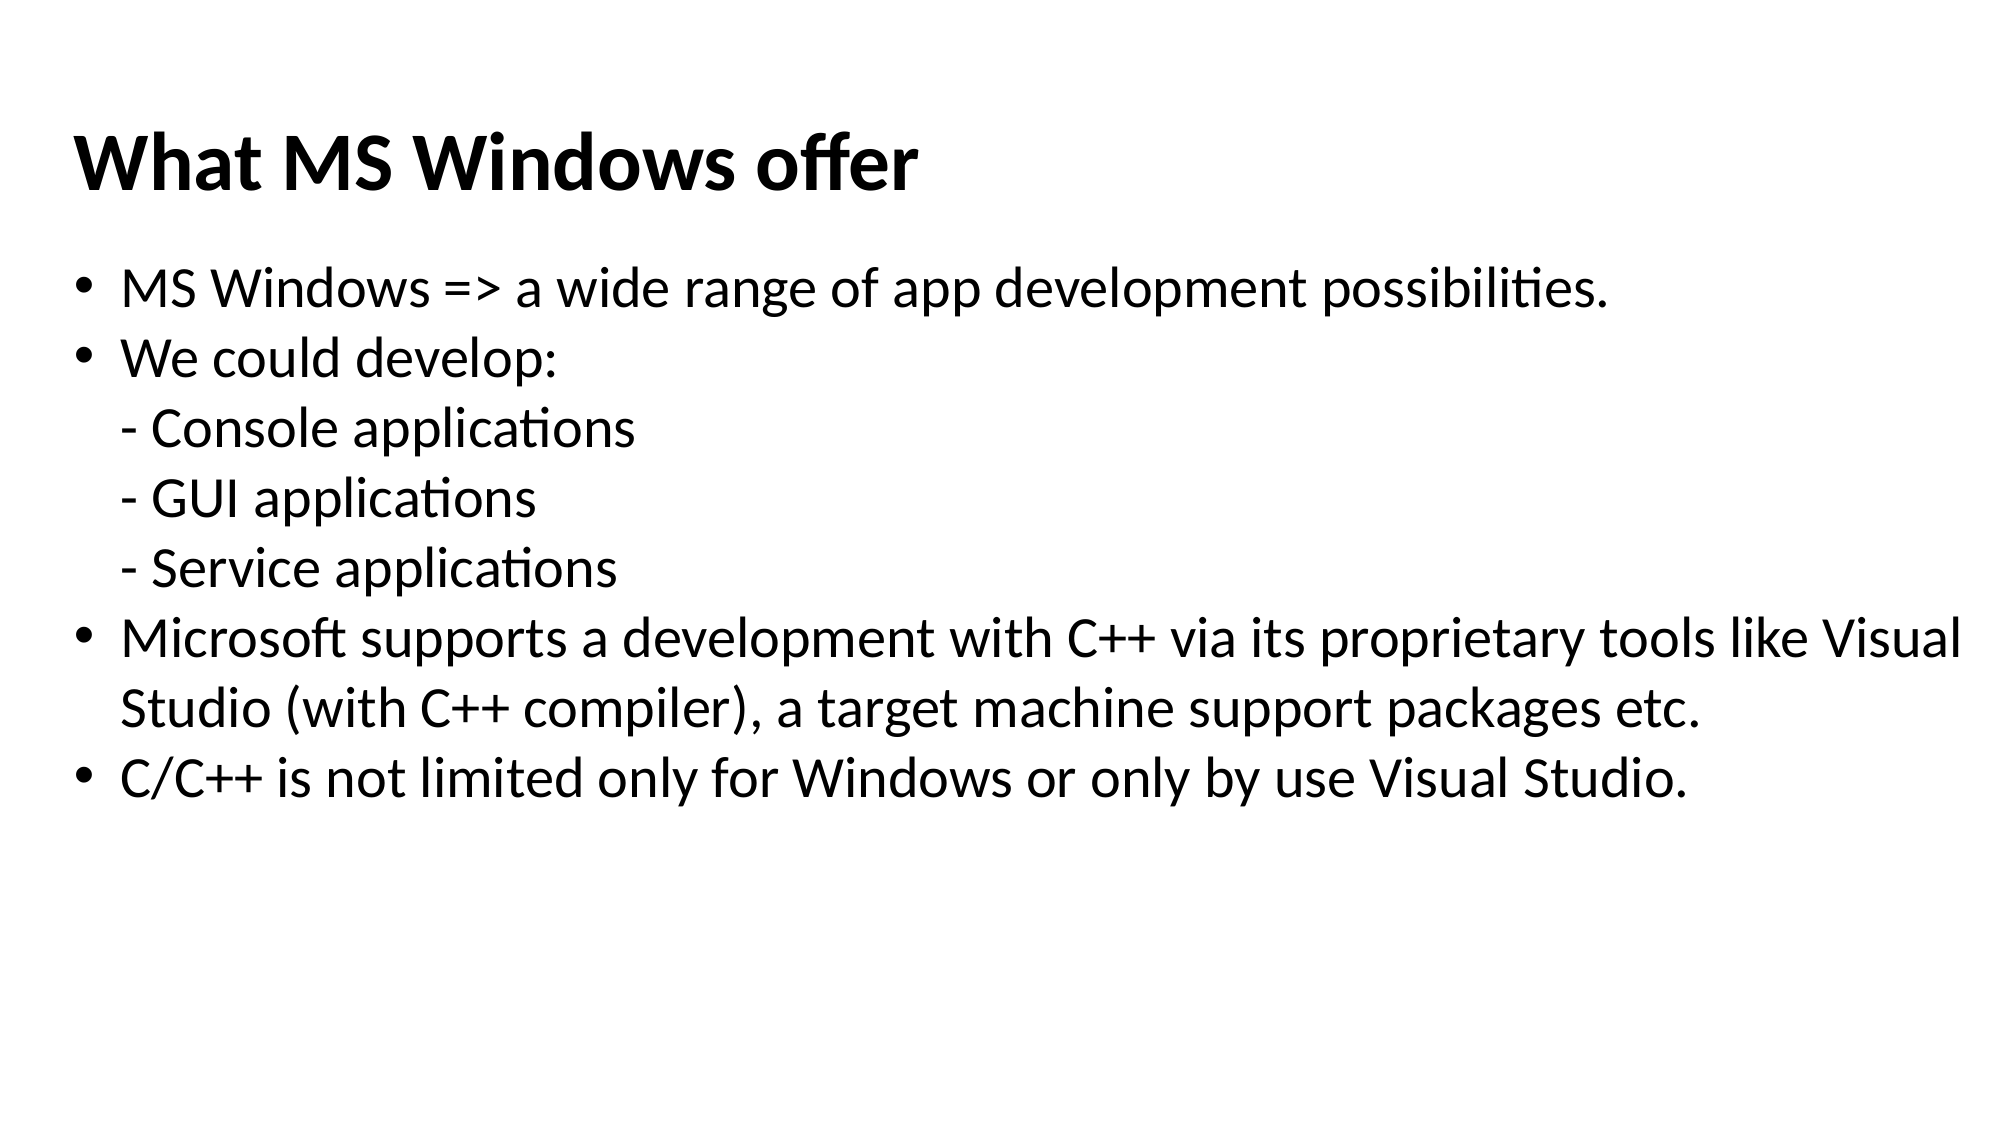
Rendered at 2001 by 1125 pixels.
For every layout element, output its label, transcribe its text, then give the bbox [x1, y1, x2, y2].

text_box MS Windows => a wide range of app development possibilities. We could develop: - Console applications - GUI applications - Service applications Microsoft supports a development with C++ via its proprietary tools like Visual Studio (with C++ compiler), a target machine support packages etc. C/C++ is not limited only for Windows or only by use Visual Studio. [0, 242, 2000, 817]
text_box What MS Windows offer [0, 0, 2000, 215]
